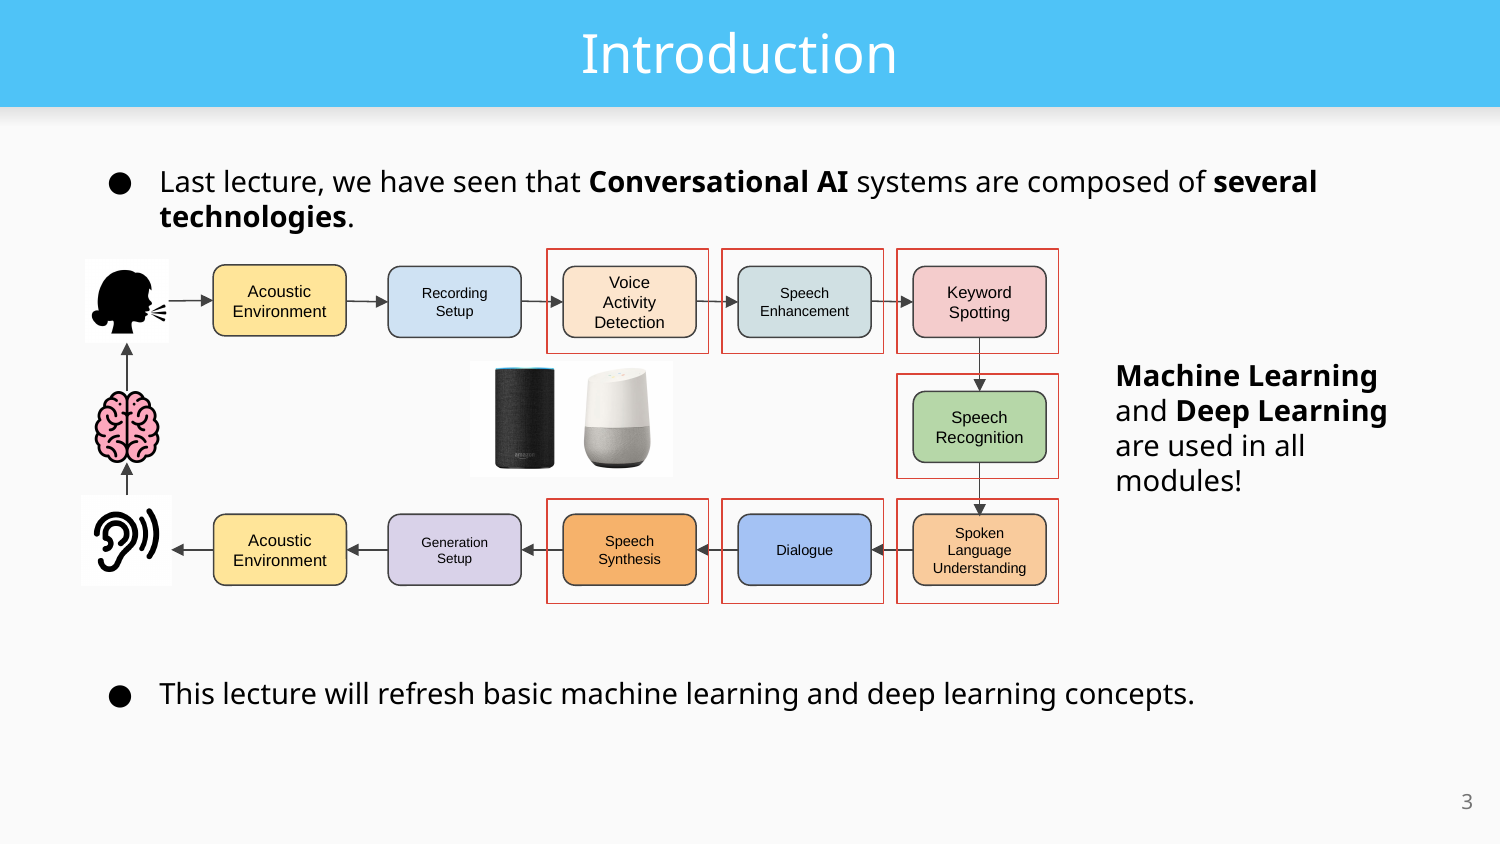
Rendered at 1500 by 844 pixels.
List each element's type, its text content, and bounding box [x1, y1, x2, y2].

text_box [897, 303, 912, 308]
text_box [547, 303, 562, 308]
text_box Machine Learning and Deep Learning are used in all modules! [1100, 342, 1432, 513]
picture [469, 360, 673, 477]
text_box Last lecture, we have seen that Conversational AI systems are composed of several technologies. [69, 147, 1454, 248]
picture [91, 391, 163, 463]
text_box Recording Setup [388, 266, 522, 338]
slide_number ‹#› [1398, 770, 1489, 835]
text_box Acoustic Environment [213, 514, 347, 586]
text_box [897, 249, 1059, 354]
text_box [722, 499, 884, 604]
text_box [897, 499, 1059, 604]
picture [84, 258, 169, 343]
picture [81, 494, 173, 586]
text_box [897, 374, 1059, 479]
title Introduction [16, 2, 1464, 102]
text_box This lecture will refresh basic machine learning and deep learning concepts. [69, 660, 1454, 726]
text_box [696, 303, 709, 308]
text_box [547, 499, 709, 604]
text_box Acoustic Environment [213, 264, 347, 336]
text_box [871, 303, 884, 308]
text_box [722, 249, 884, 354]
text_box [547, 249, 709, 354]
text_box Generation Setup [388, 514, 522, 586]
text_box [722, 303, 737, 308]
